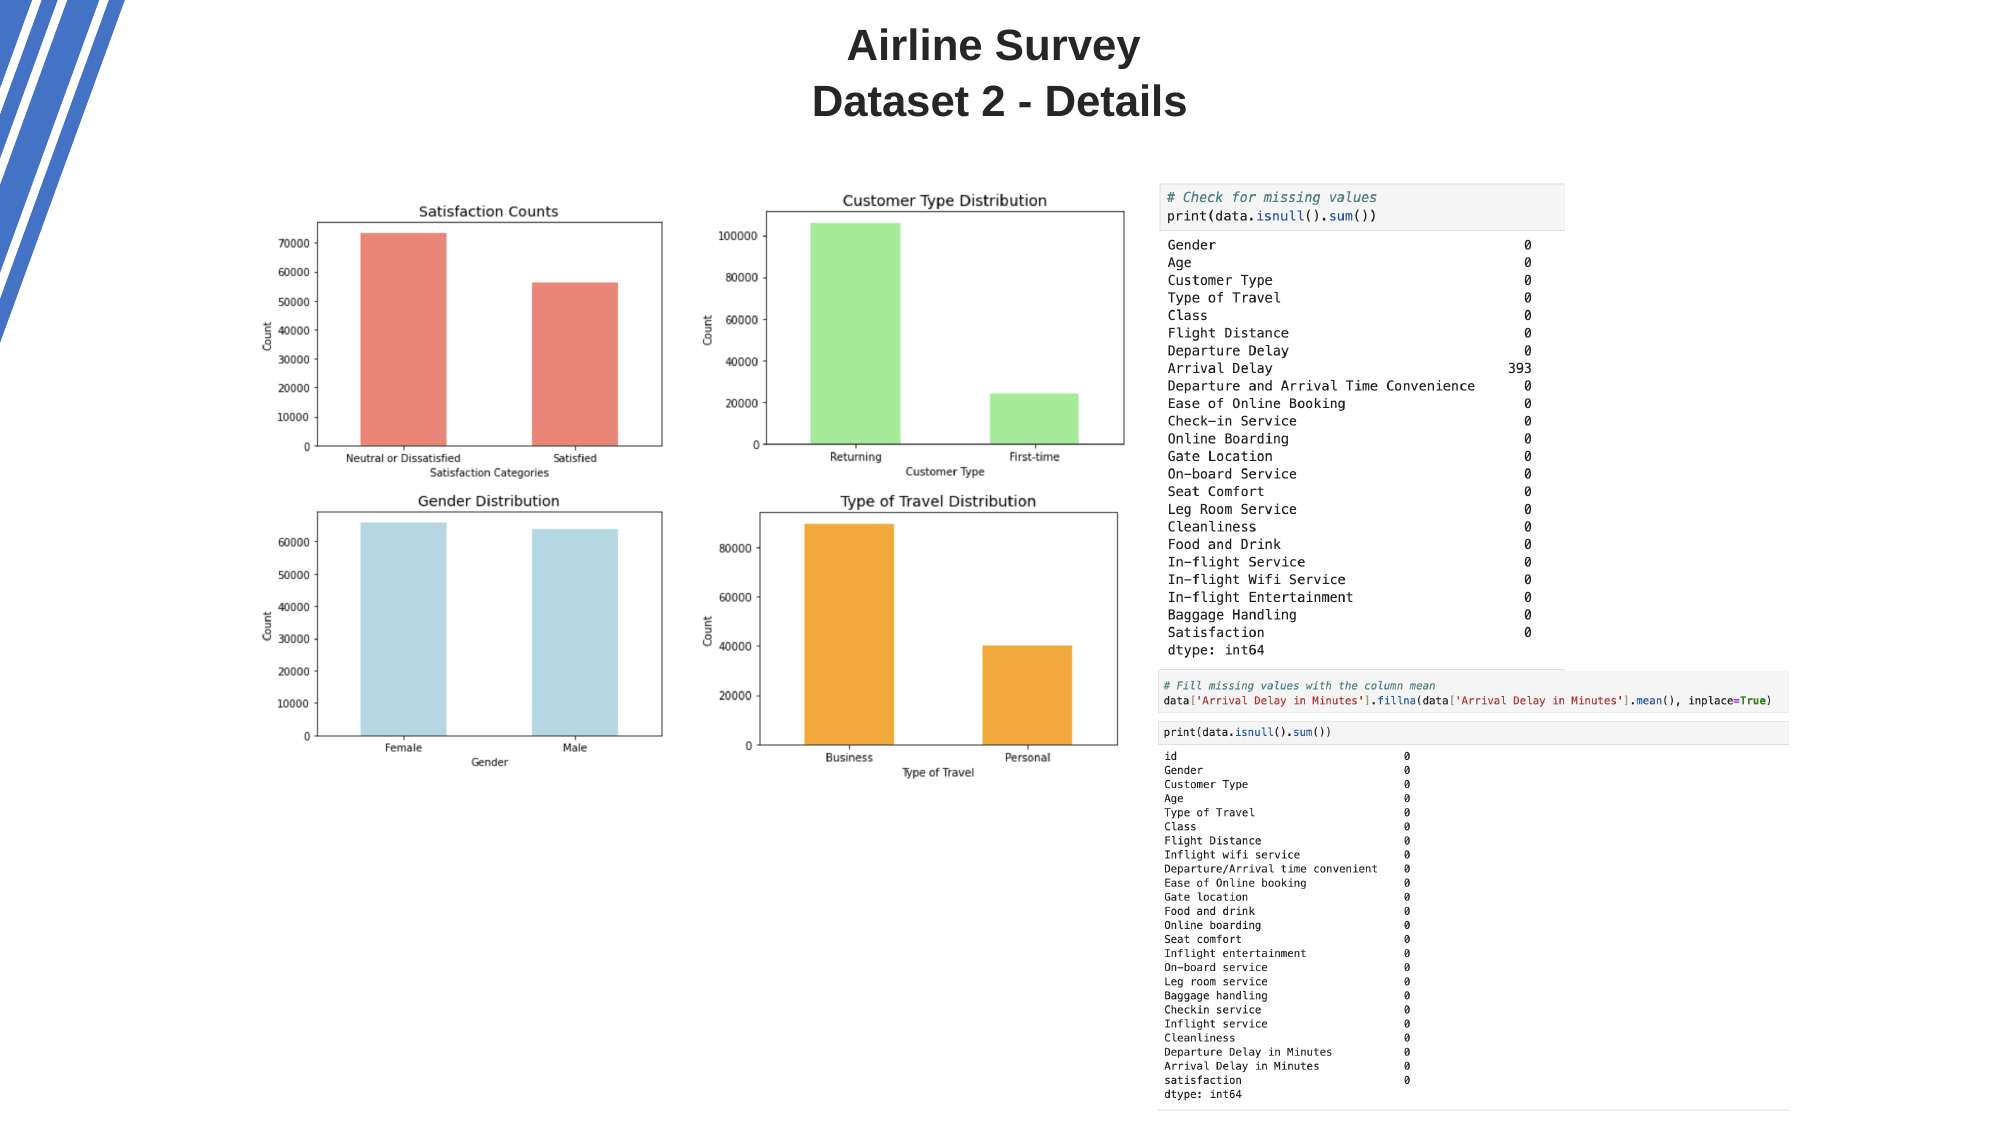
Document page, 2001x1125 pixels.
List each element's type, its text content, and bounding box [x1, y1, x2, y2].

list Airline Survey Dataset 2 - Details [50, 14, 1950, 134]
picture [245, 181, 1789, 1111]
